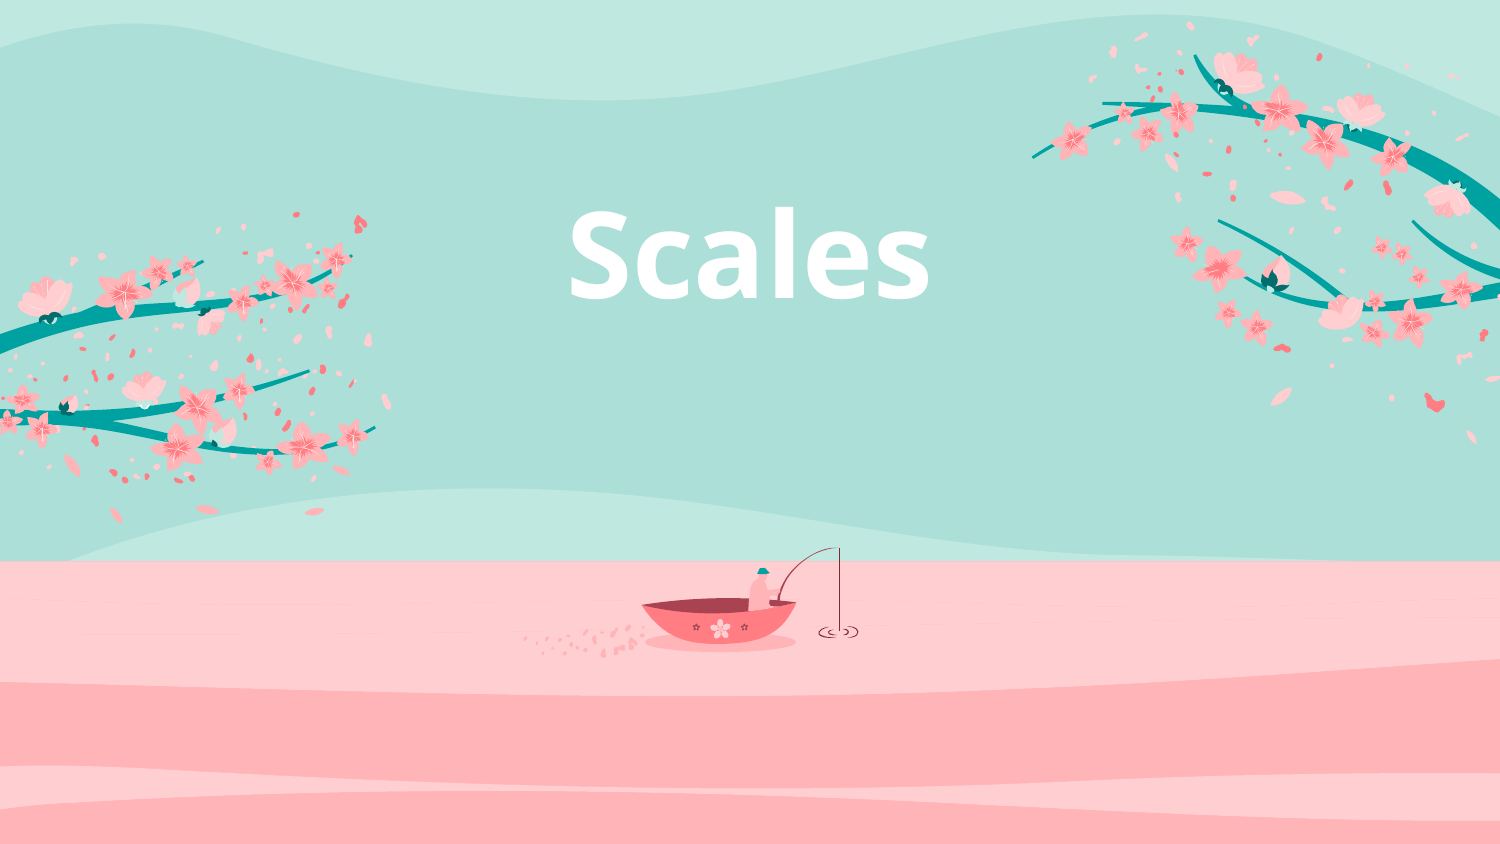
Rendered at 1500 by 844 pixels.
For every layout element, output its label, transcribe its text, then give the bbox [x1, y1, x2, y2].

title Scales [472, 162, 1027, 339]
